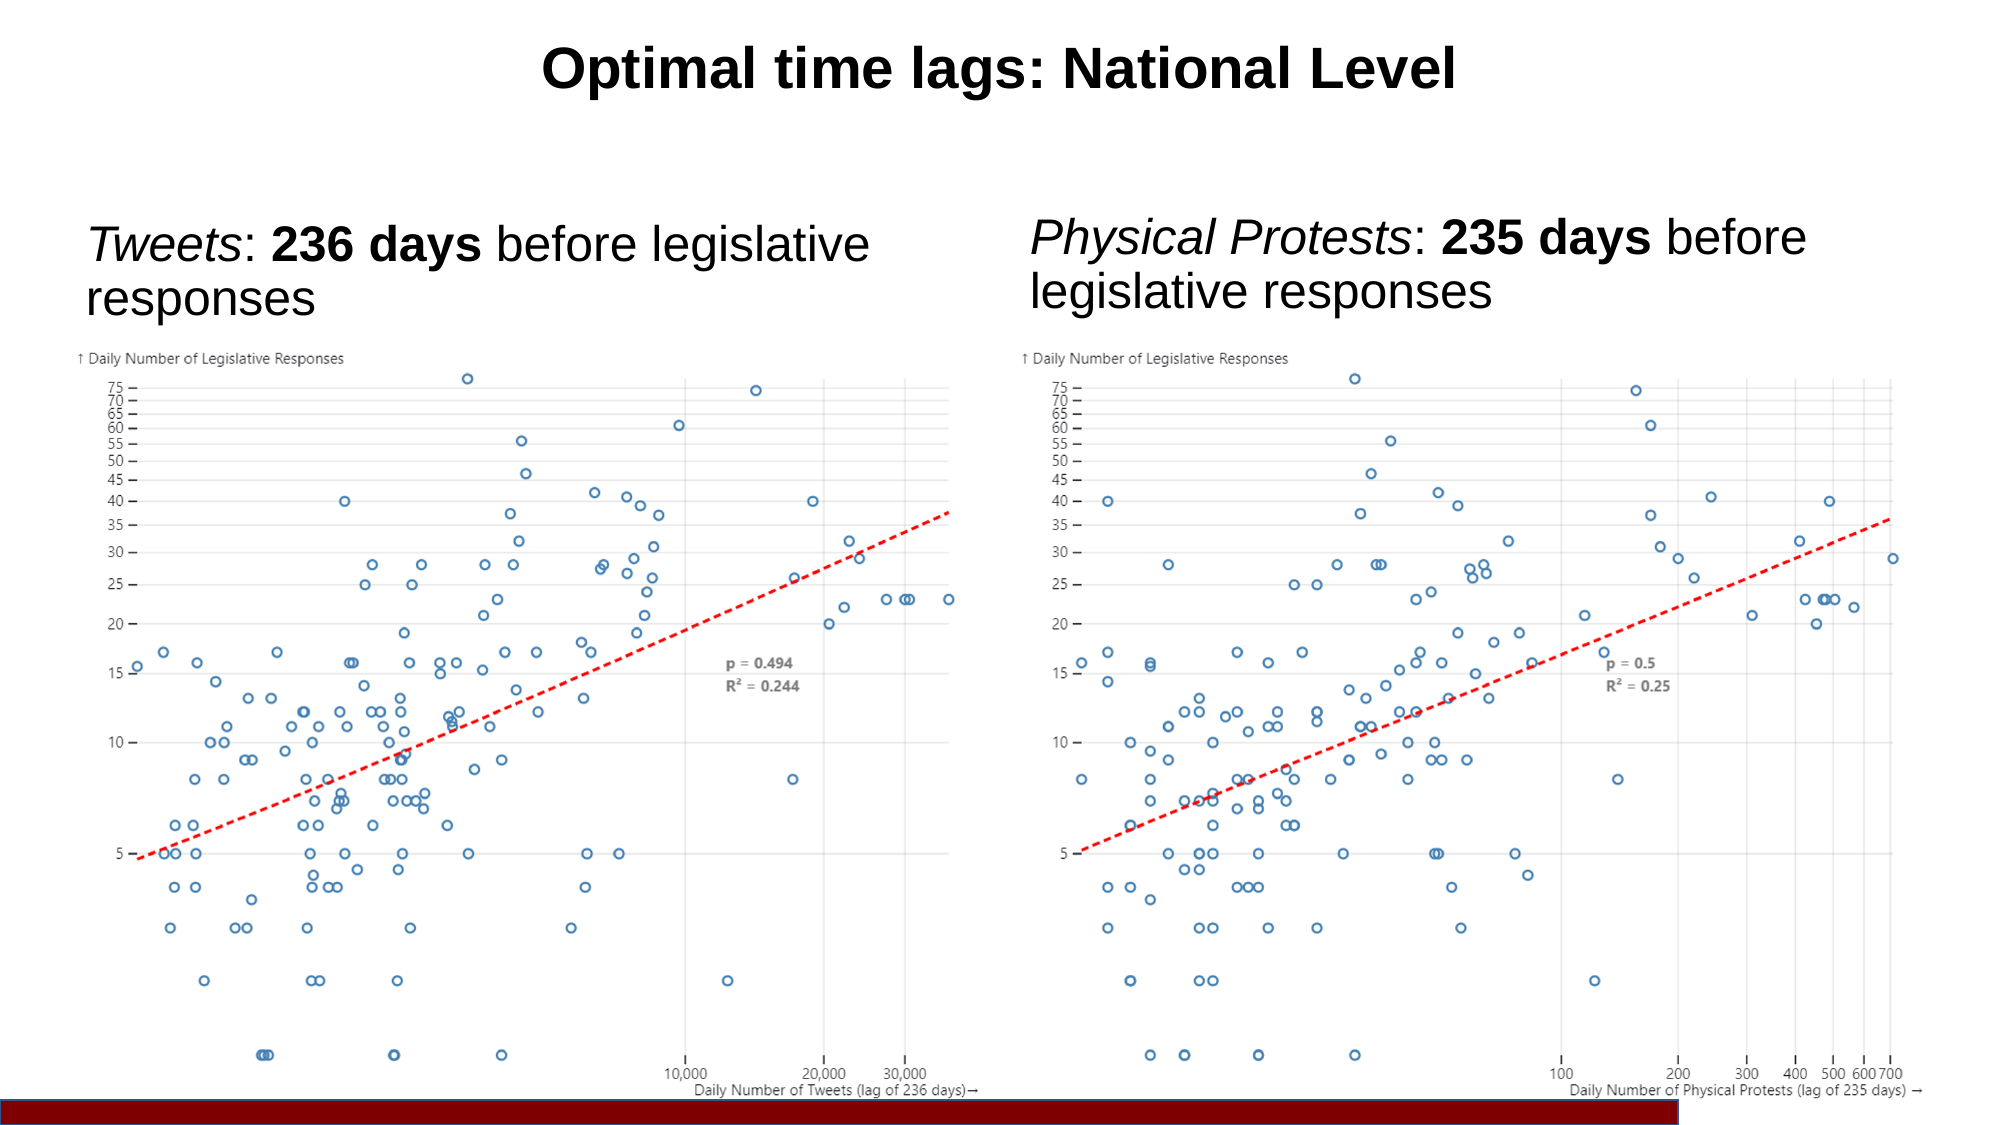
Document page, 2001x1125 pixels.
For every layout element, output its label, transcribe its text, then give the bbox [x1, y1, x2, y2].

text_box Tweets: 236 days before legislative responses [70, 198, 1041, 345]
text_box [0, 1099, 1679, 1125]
picture [70, 345, 1929, 1108]
text_box Physical Protests: 235 days before legislative responses [1014, 220, 2000, 311]
text_box Optimal time lags: National Level [504, 14, 1496, 126]
